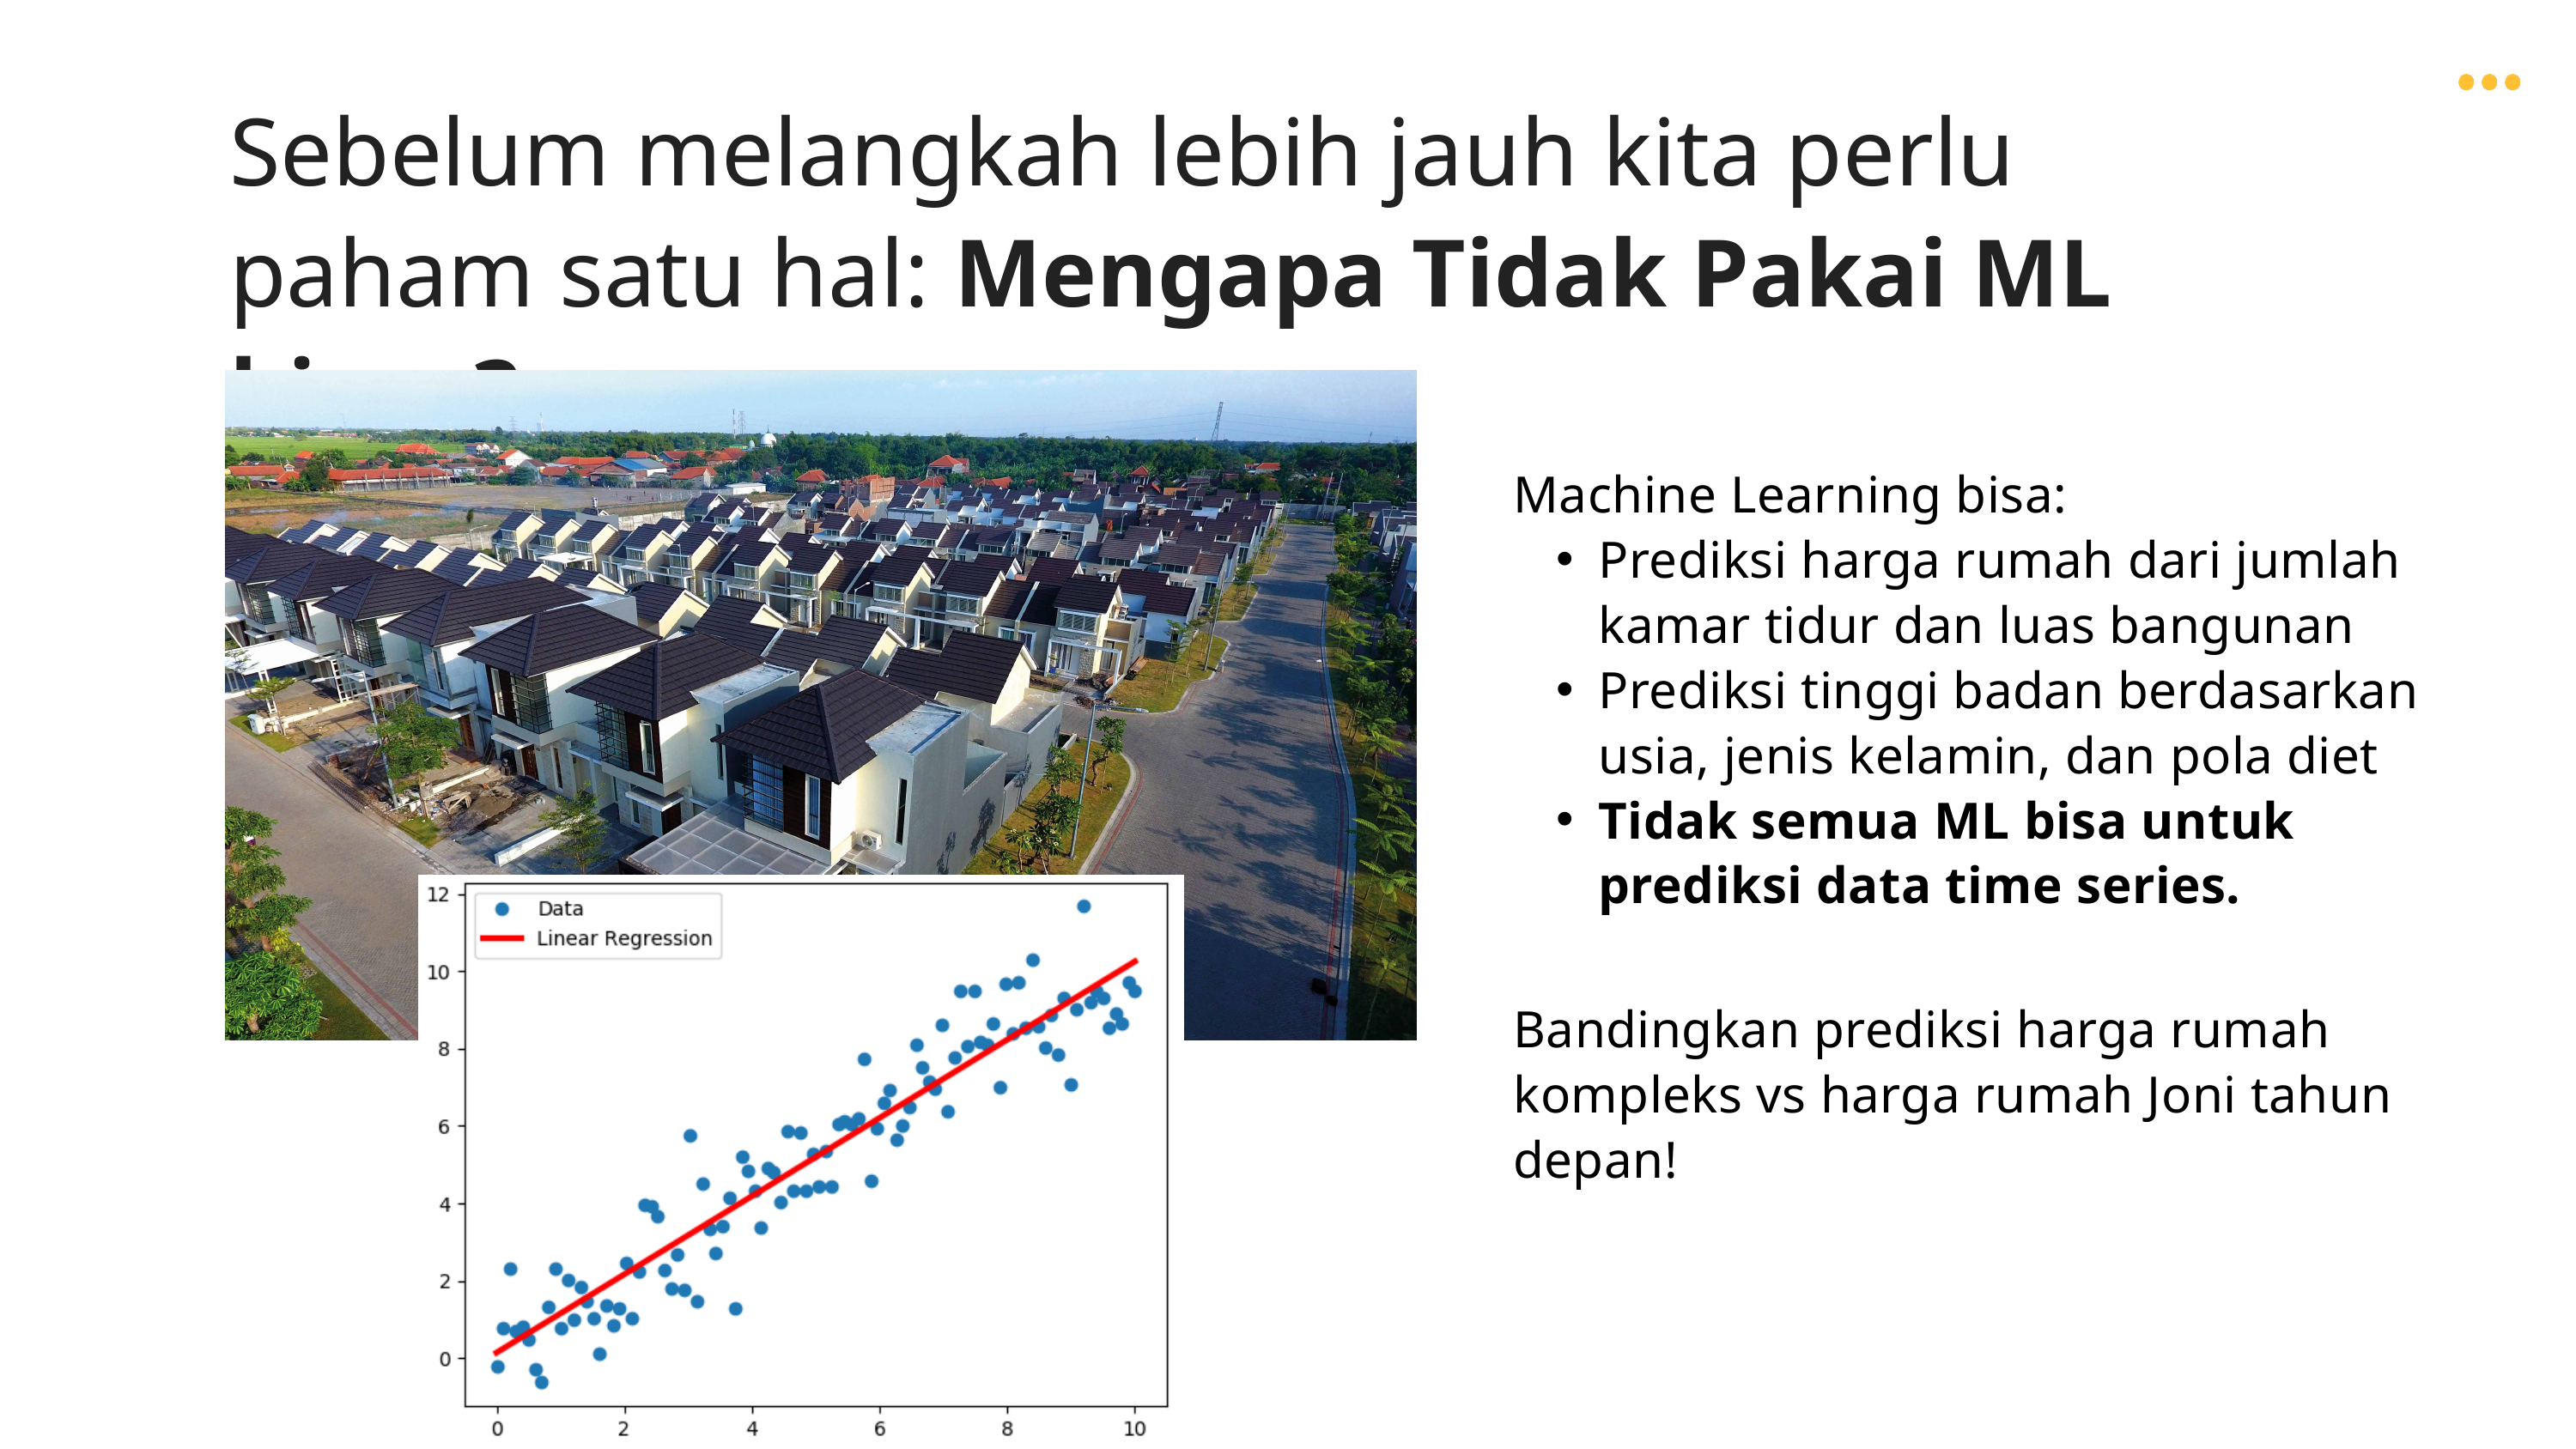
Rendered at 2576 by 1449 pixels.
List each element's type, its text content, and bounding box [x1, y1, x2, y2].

text_box Bandingkan prediksi harga rumah kompleks vs harga rumah Joni tahun depan! [1513, 992, 2459, 1188]
text_box Machine Learning bisa: Prediksi harga rumah dari jumlah kamar tidur dan luas bangunan Prediksi tinggi badan berdasarkan usia, jenis kelamin, dan pola diet Tidak semua ML bisa untuk prediksi data time series. [1513, 458, 2459, 914]
picture [2458, 74, 2520, 90]
picture [225, 369, 1418, 1447]
text_box Sebelum melangkah lebih jauh kita perlu paham satu hal: Mengapa Tidak Pakai ML biasa? [229, 82, 2347, 446]
